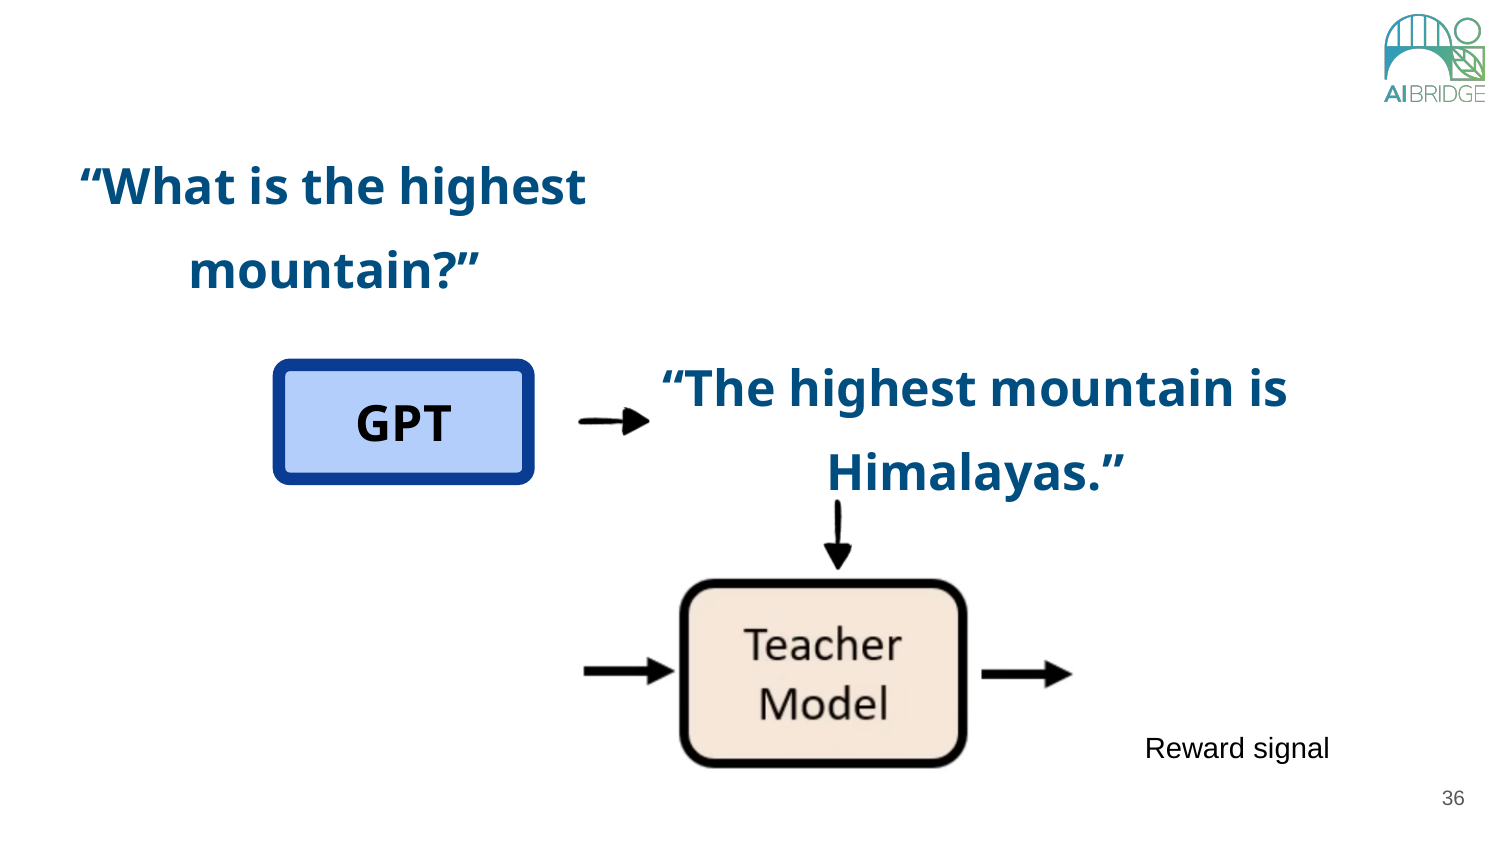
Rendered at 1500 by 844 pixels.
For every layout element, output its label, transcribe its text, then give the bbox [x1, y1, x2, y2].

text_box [510, 299, 1363, 689]
text_box Reward signal [1130, 722, 1345, 773]
picture [1384, 13, 1485, 102]
text_box “What is the highest mountain?” [0, 122, 668, 307]
slide_number 36 [1389, 764, 1480, 830]
picture [575, 689, 1100, 825]
text_box GPT [278, 364, 505, 479]
